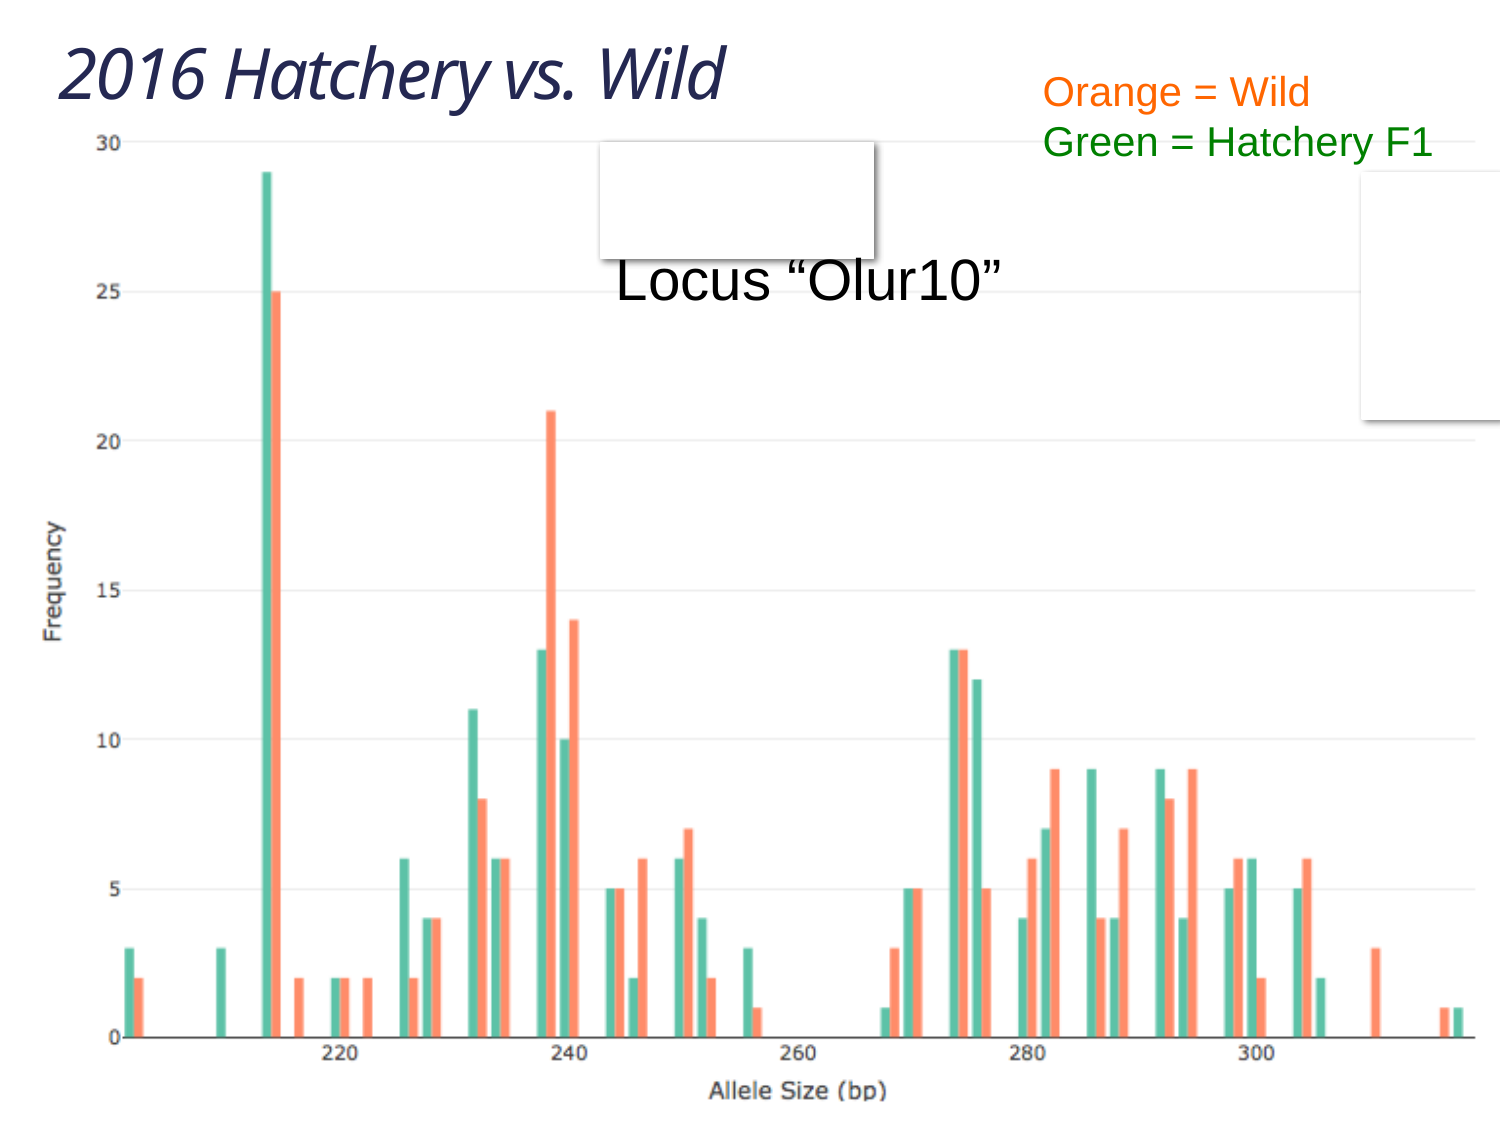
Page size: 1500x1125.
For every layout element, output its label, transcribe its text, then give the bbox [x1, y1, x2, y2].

title 2016 Hatchery vs. Wild [43, 20, 1466, 120]
text_box Orange = Wild Green = Hatchery F1 [1028, 57, 1466, 120]
picture [0, 122, 1500, 1125]
